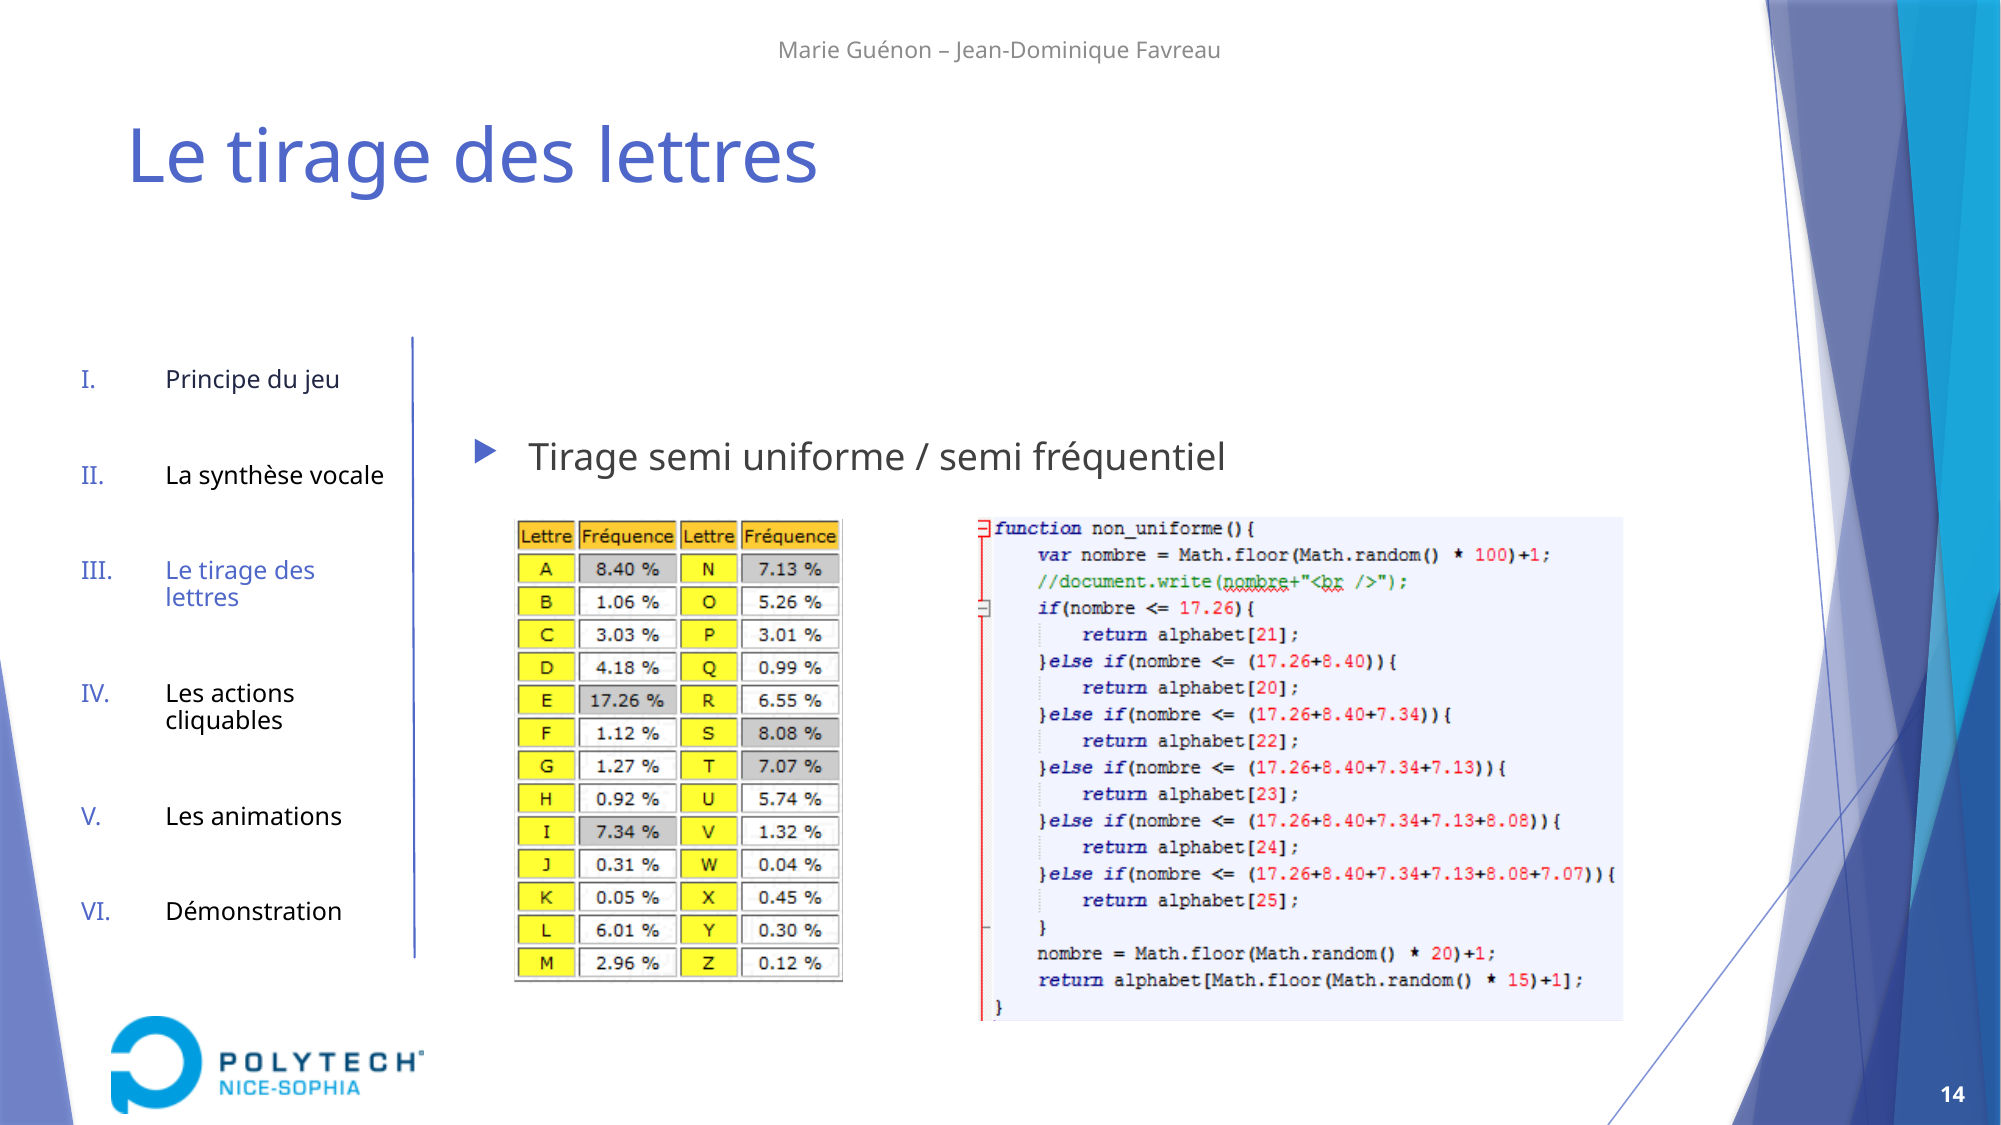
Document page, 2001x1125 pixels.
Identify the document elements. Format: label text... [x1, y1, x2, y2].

picture [977, 517, 1624, 1021]
list Tirage semi uniforme / semi fréquentiel [457, 360, 1888, 1021]
picture [128, 1016, 424, 1114]
title Le tirage des lettres [111, 99, 1522, 317]
picture [111, 1101, 123, 1114]
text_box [411, 336, 416, 958]
picture [513, 518, 844, 984]
footer Marie Guénon – Jean-Dominique Favreau [0, 21, 2000, 82]
picture [111, 1021, 184, 1090]
text_box Principe du jeu La synthèse vocale Le tirage des lettres Les actions cliquables Les animations Démonstration [66, 359, 400, 1021]
slide_number 14 [1868, 1065, 1981, 1125]
